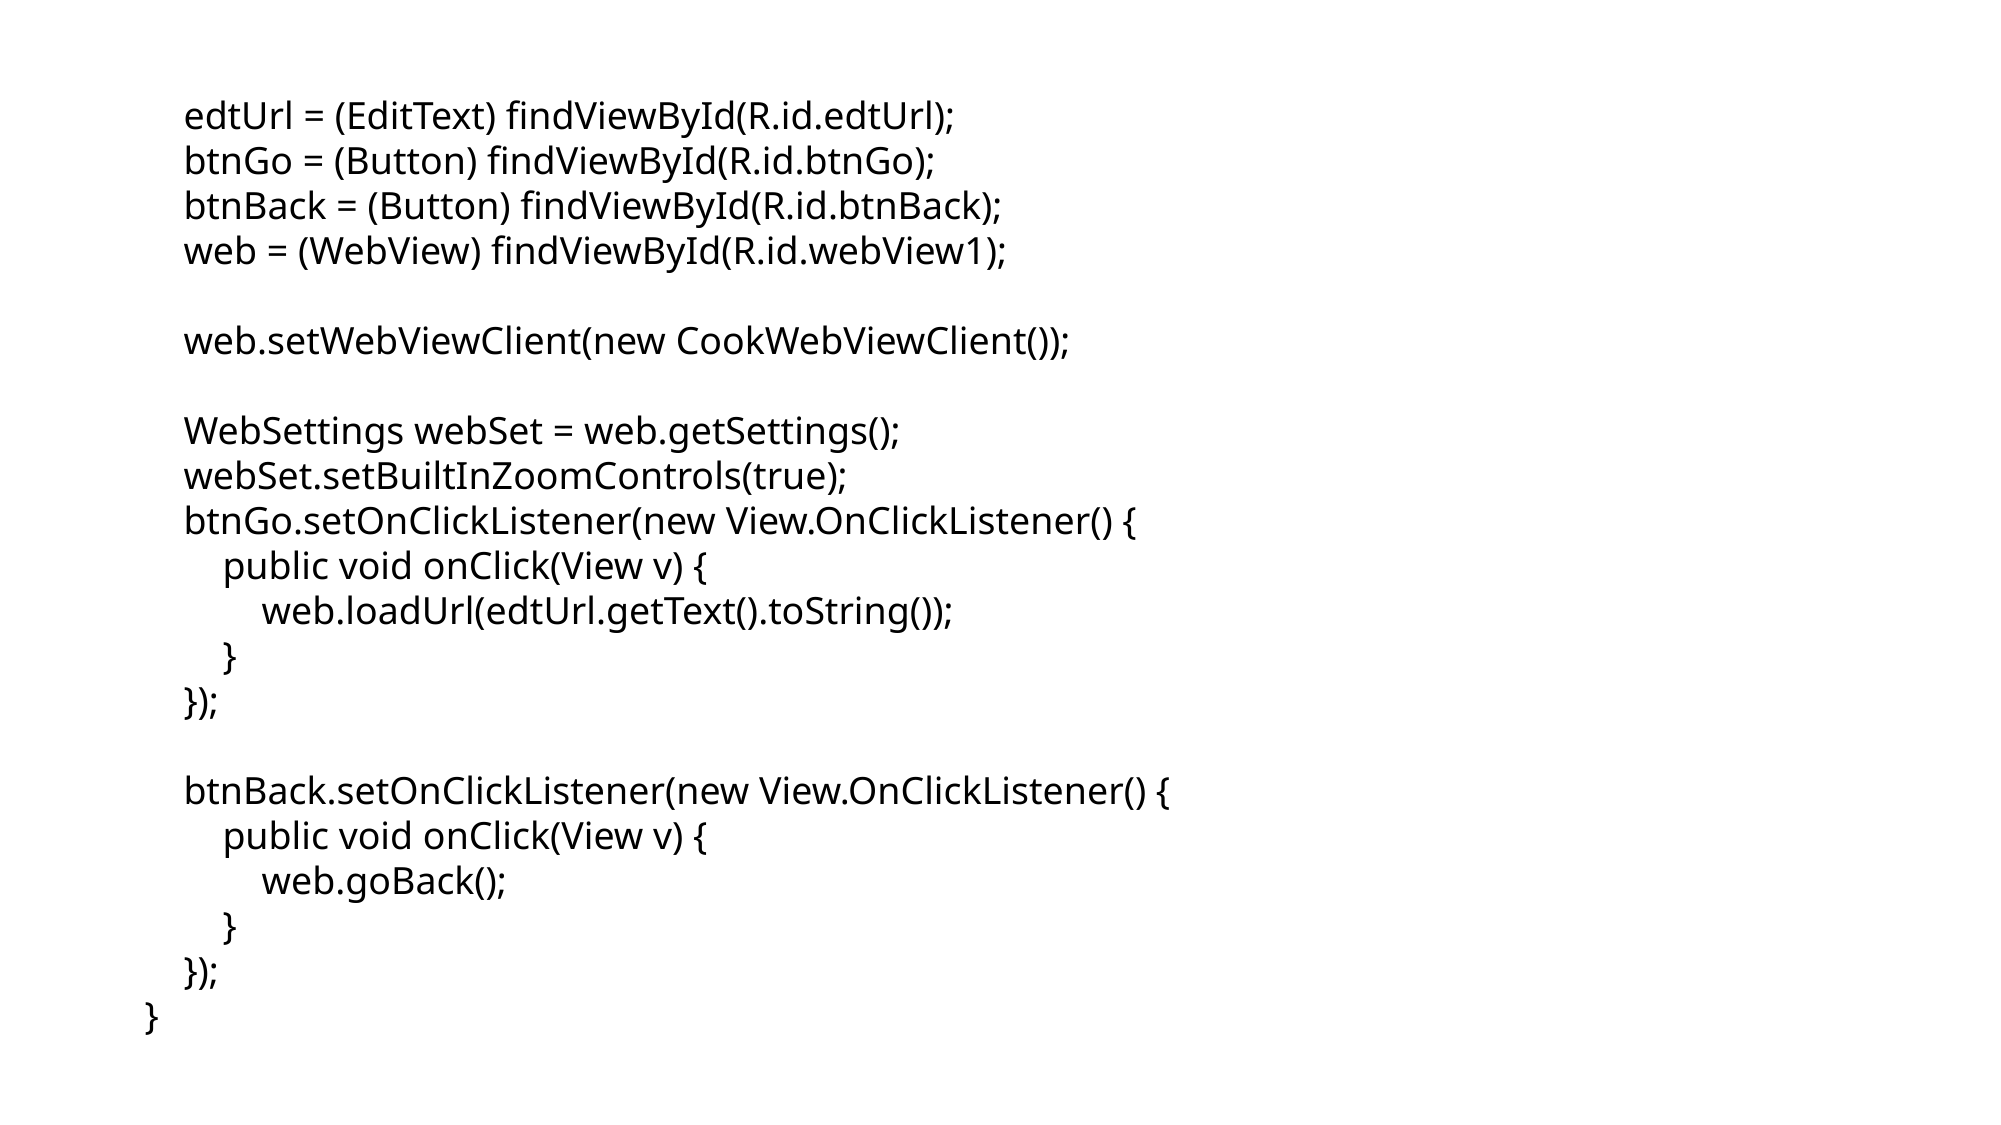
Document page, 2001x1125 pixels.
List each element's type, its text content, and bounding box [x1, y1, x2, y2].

text_box edtUrl = (EditText) findViewById(R.id.edtUrl); btnGo = (Button) findViewById(R.id.btnGo); btnBack = (Button) findViewById(R.id.btnBack); web = (WebView) findViewById(R.id.webView1); web.setWebViewClient(new CookWebViewClient()); WebSettings webSet = web.getSettings(); webSet.setBuiltInZoomControls(true); btnGo.setOnClickListener(new View.OnClickListener() { public void onClick(View v) { web.loadUrl(edtUrl.getText().toString()); } }); btnBack.setOnClickListener(new View.OnClickListener() { public void onClick(View v) { web.goBack(); } }); } [90, 84, 1502, 1044]
